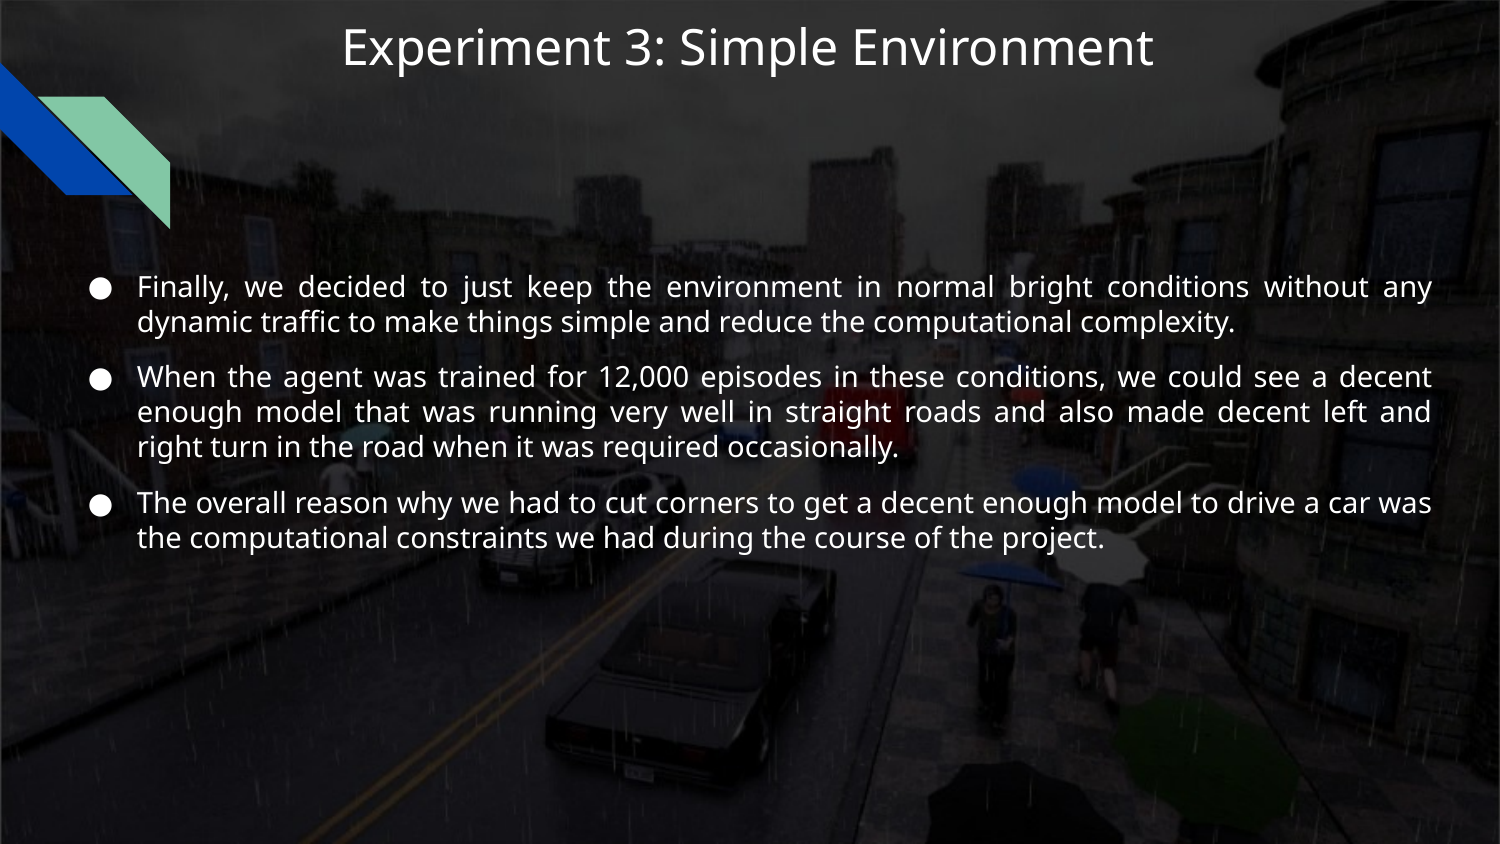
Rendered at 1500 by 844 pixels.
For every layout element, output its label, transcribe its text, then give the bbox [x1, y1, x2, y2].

list Finally, we decided to just keep the environment in normal bright conditions without any dynamic traffic to make things simple and reduce the computational complexity. When the agent was trained for 12,000 episodes in these conditions, we could see a decent enough model that was running very well in straight roads and also made decent left and right turn in the road when it was required occasionally. The overall reason why we had to cut corners to get a decent enough model to drive a car was the computational constraints we had during the course of the project. [46, 252, 1449, 739]
picture [0, 0, 1500, 844]
title Experiment 3: Simple Environment [138, 0, 1358, 92]
